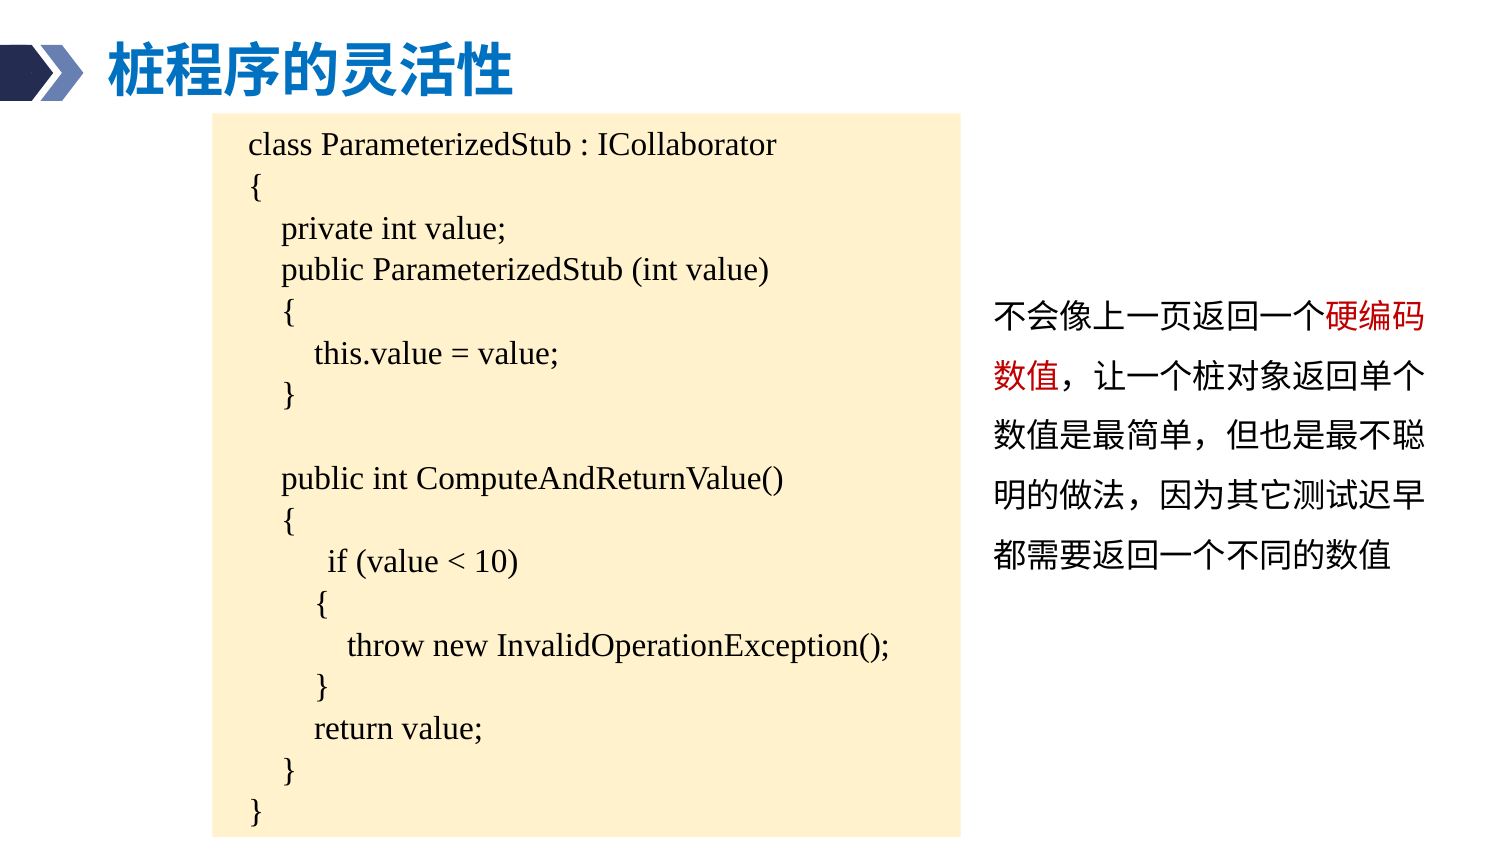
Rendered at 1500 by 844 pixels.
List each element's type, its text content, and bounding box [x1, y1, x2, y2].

text_box 不会像上一页返回一个硬编码数值，让一个桩对象返回单个数值是最简单，但也是最不聪明的做法，因为其它测试迟早都需要返回一个不同的数值 [978, 267, 1467, 582]
text_box class ParameterizedStub : ICollaborator { private int value; public ParameterizedStub (int value) { this.value = value; } public int ComputeAndReturnValue() { if (value < 10) { throw new InvalidOperationException(); } return value; } } [212, 113, 961, 837]
title 桩程序的灵活性 [92, 28, 1023, 118]
